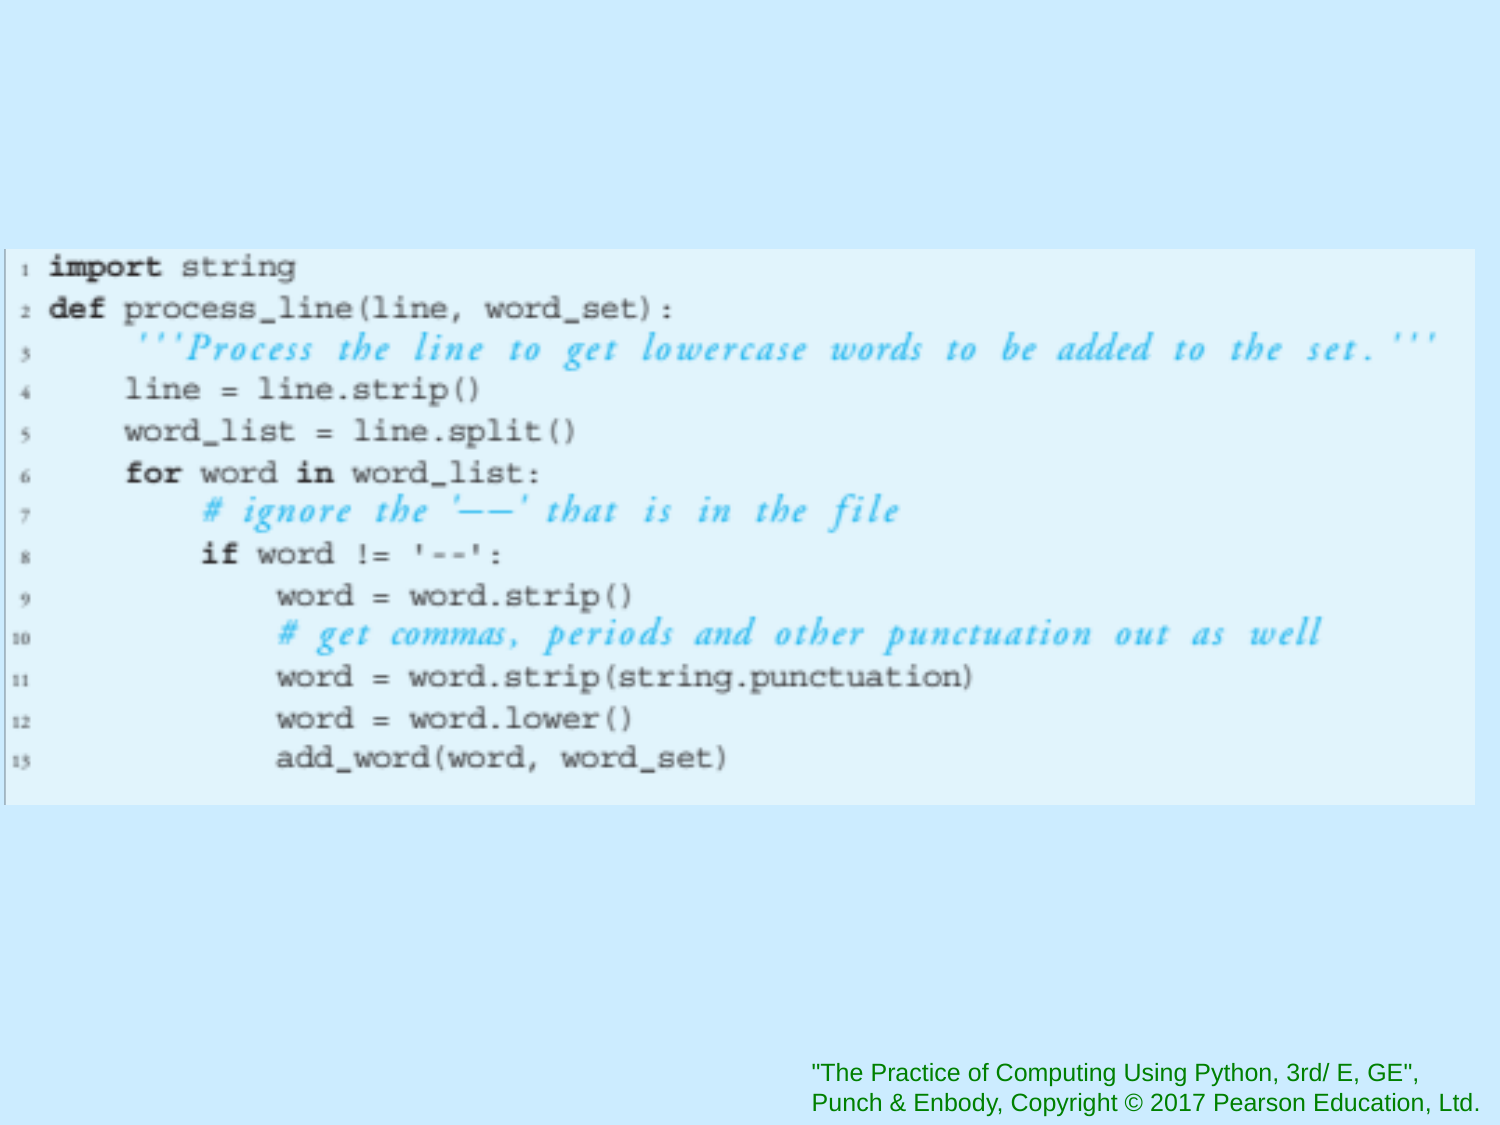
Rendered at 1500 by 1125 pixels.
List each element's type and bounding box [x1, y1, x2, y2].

list [3, 249, 1476, 805]
